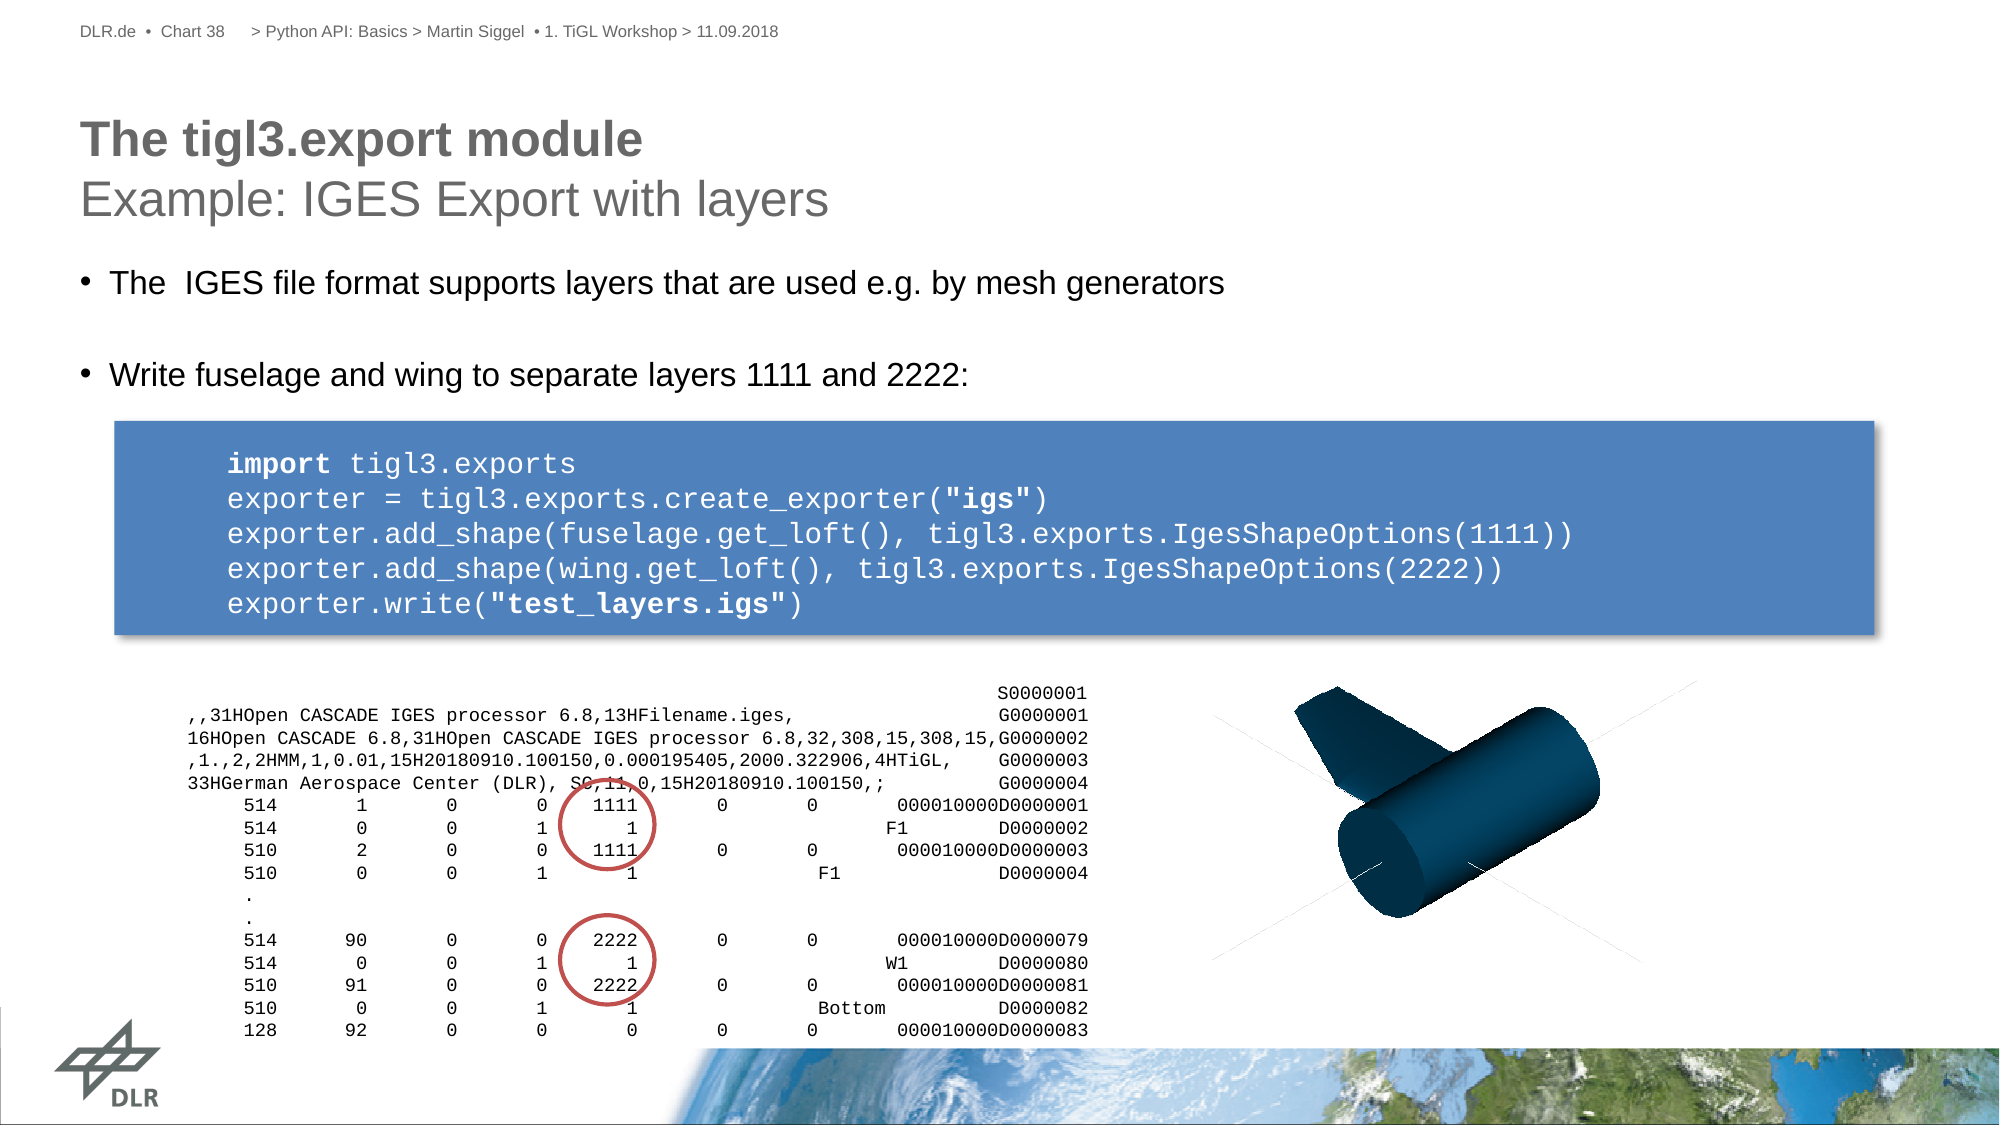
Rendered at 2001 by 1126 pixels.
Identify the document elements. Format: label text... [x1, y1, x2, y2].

text_box [557, 777, 657, 872]
picture [1212, 645, 1698, 964]
text_box S0000001 ,,31HOpen CASCADE IGES processor 6.8,13HFilename.iges, G0000001 16HOpen CASCADE 6.8,31HOpen CASCADE IGES processor 6.8,32,308,15,308,15,G0000002 ,1.,2,2HMM,1,0.01,15H20180910.100150,0.000195405,2000.322906,4HTiGL, G0000003 33HGerman Aerospace Center (DLR), SC,11,0,15H20180910.100150,; G0000004 514 1 0 0 1111 0 0 000010000D0000001 514 0 0 1 1 F1 D0000002 510 2 0 0 1111 0 0 000010000D0000003 510 0 0 1 1 F1 D0000004 . . 514 90 0 0 2222 0 0 000010000D0000079 514 0 0 1 1 W1 D0000080 510 91 0 0 2222 0 0 000010000D0000081 510 0 0 1 1 Bottom D0000082 128 92 0 0 0 0 0 000010000D0000083 [187, 680, 1088, 1041]
slide_number DLR.de • Chart 38 [79, 20, 251, 45]
picture [0, 1007, 2000, 1125]
list The IGES file format supports layers that are used e.g. by mesh generators Write fuselage and wing to separate layers 1111 and 2222: import tigl3.exports exporter = tigl3.exports.create_exporter("igs") exporter.add_shape(fuselage.get_loft(), tigl3.exports.IgesShapeOptions(1111)) exporter.add_shape(wing.get_loft(), tigl3.exports.IgesShapeOptions(2222)) exporter.write("test_layers.igs") [79, 261, 1921, 973]
title The tigl3.export module Example: IGES Export with layers [79, 106, 1921, 228]
footer > Python API: Basics > Martin Siggel • 1. TiGL Workshop > 11.09.2018 [251, 20, 1921, 45]
text_box [557, 913, 657, 1007]
